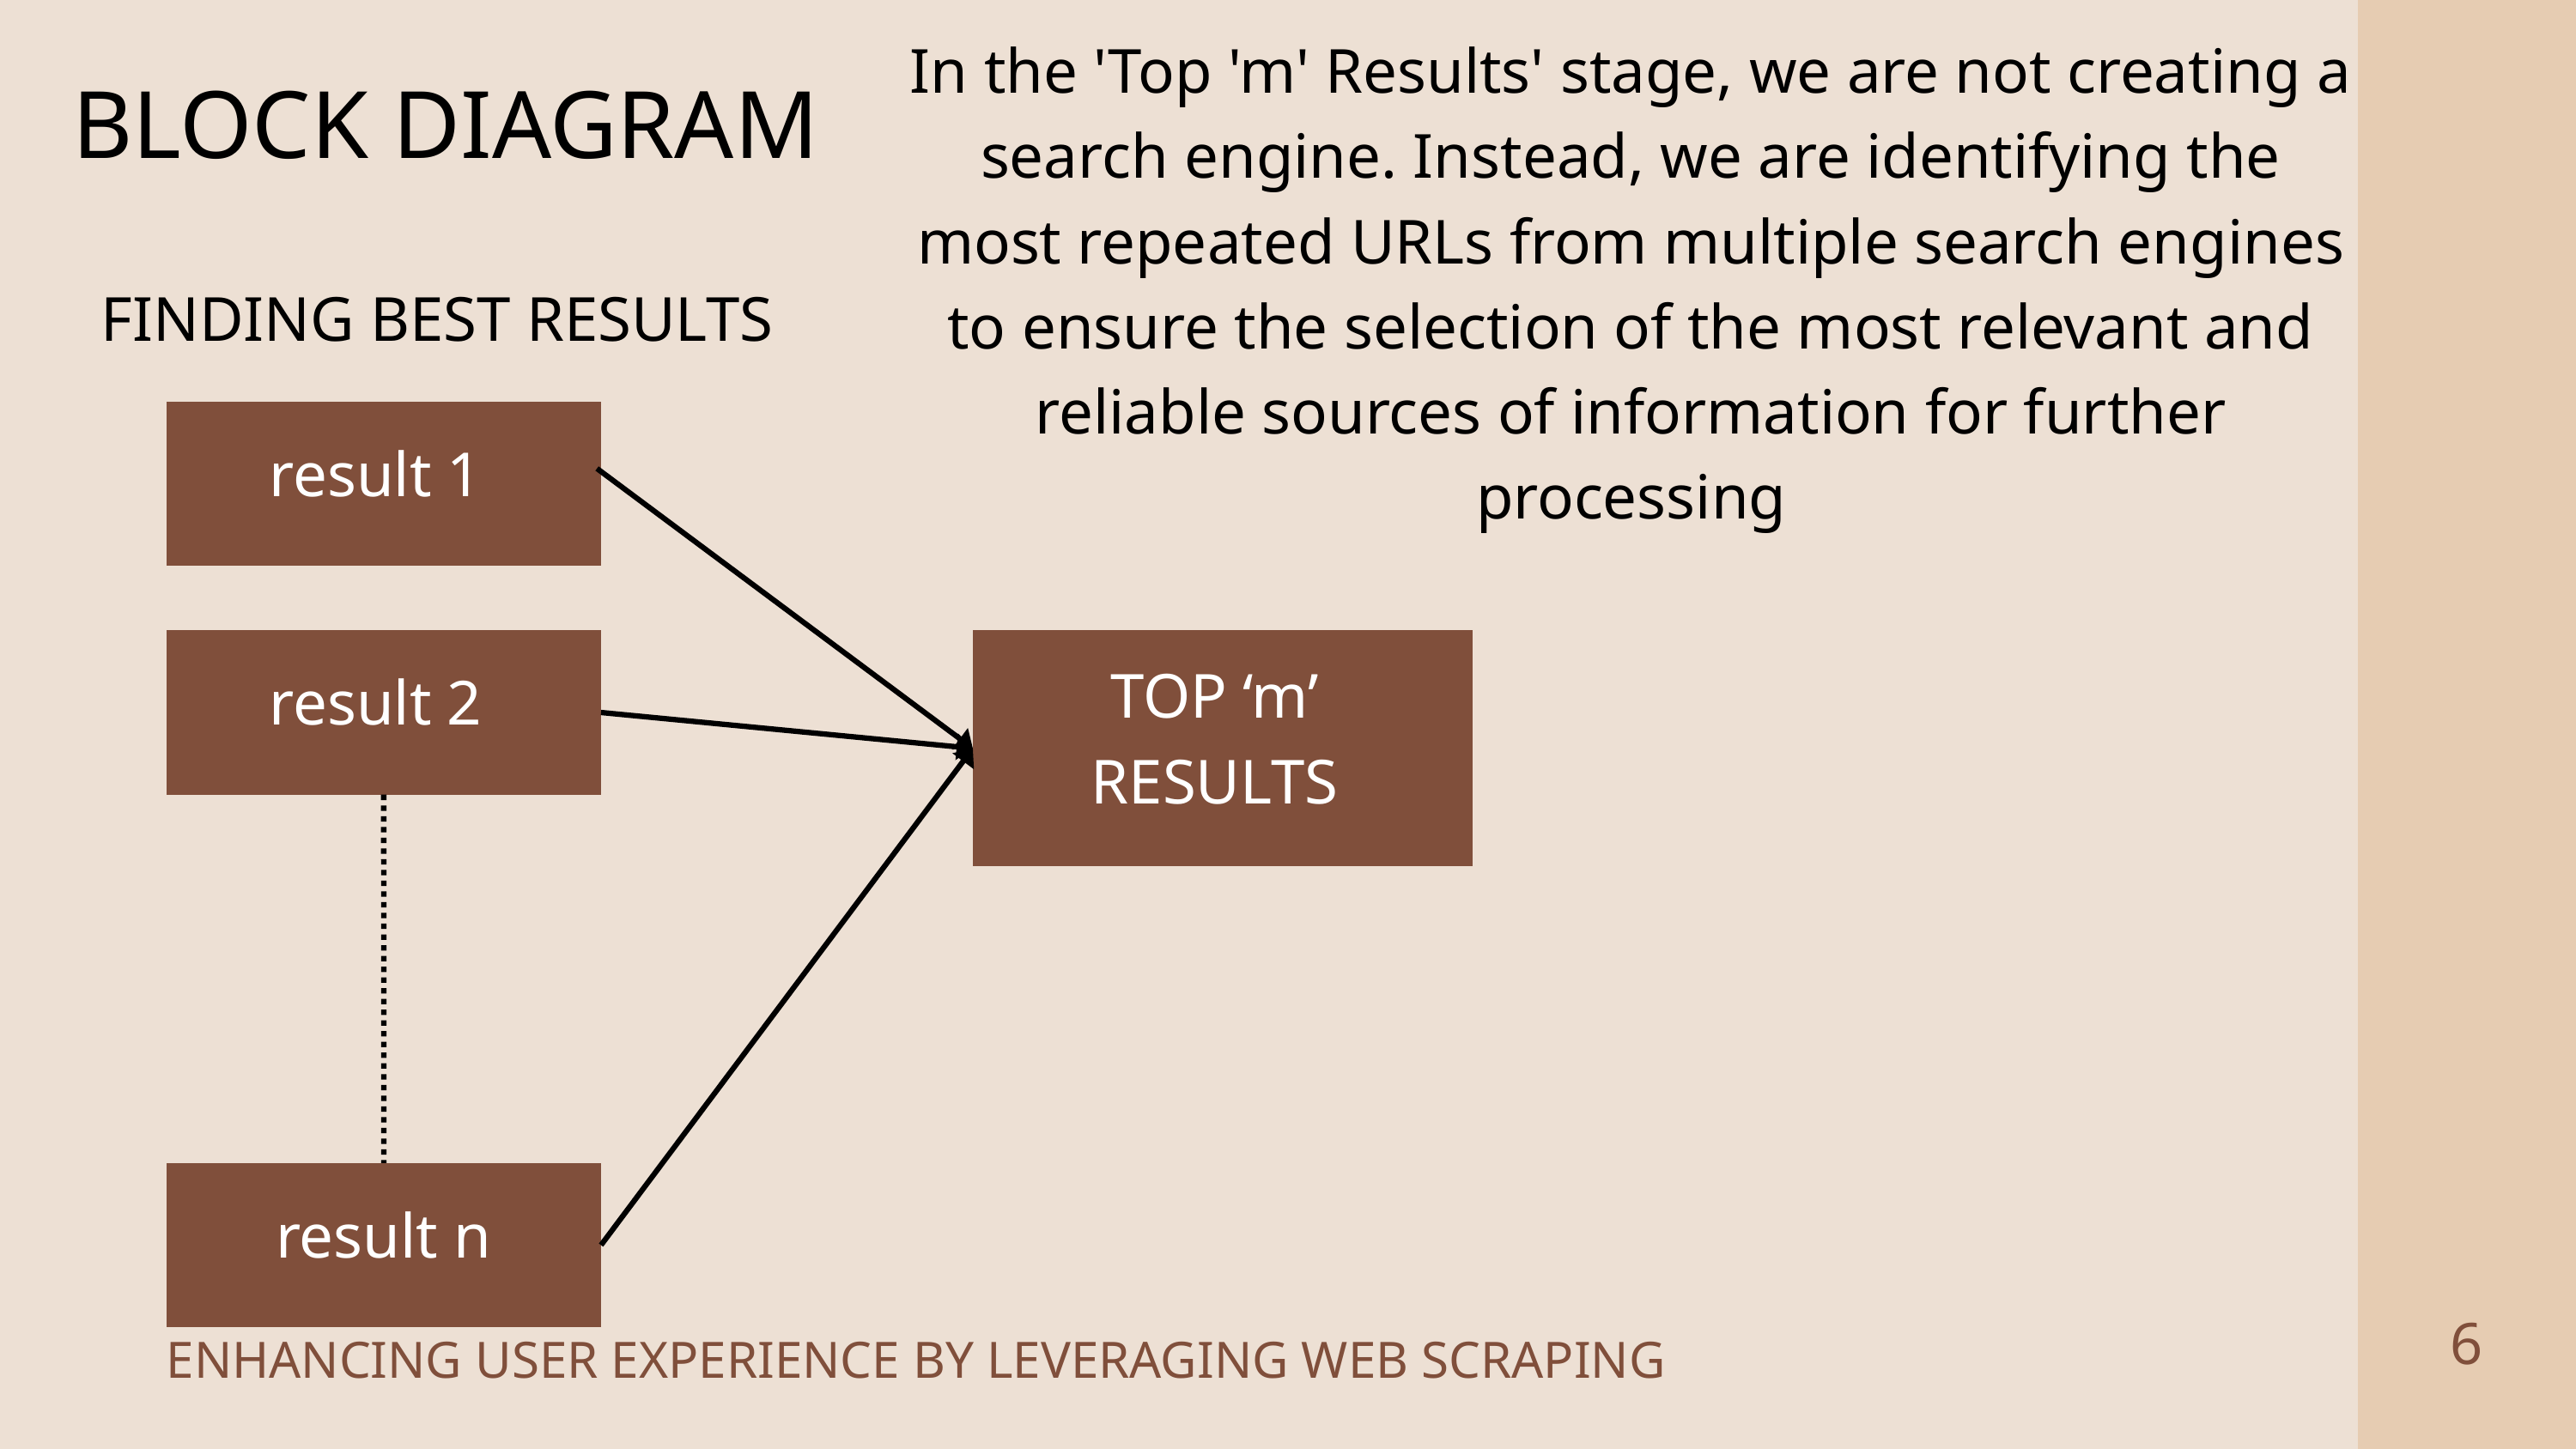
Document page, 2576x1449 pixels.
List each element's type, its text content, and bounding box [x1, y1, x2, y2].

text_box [166, 630, 602, 795]
text_box FINDING BEST RESULTS [87, 267, 804, 354]
text_box [605, 749, 968, 1241]
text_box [972, 630, 1473, 867]
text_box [166, 1162, 602, 1328]
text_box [166, 401, 602, 567]
text_box BLOCK DIAGRAM [52, 46, 840, 177]
text_box [605, 712, 968, 750]
text_box ENHANCING USER EXPERIENCE BY LEVERAGING WEB SCRAPING [166, 1318, 1780, 1388]
text_box In the 'Top 'm' Results' stage, we are not creating a search engine. Instead, we are identifying the most repeated URLs from multiple search engines to ensure the selection of the most relevant and reliable sources of information for further processing [904, 20, 2354, 531]
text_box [2357, 0, 2576, 1449]
